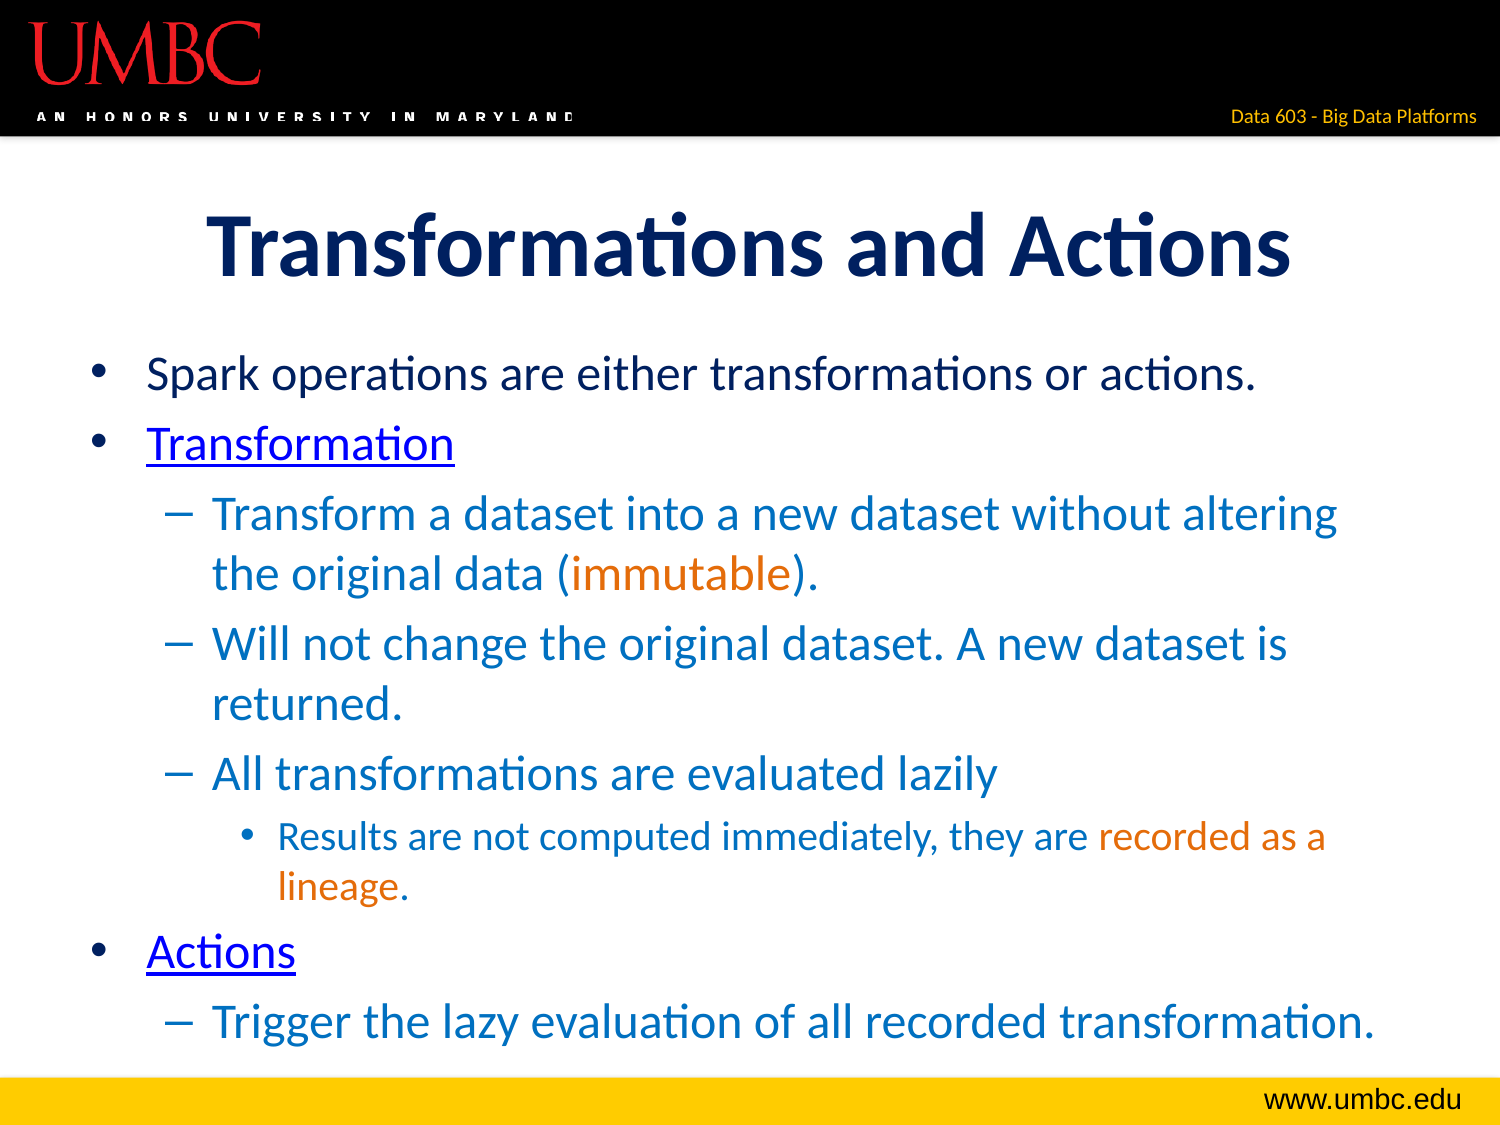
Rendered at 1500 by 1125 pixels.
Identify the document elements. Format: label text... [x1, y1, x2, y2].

title Transformations and Actions [75, 145, 1425, 333]
list Spark operations are either transformations or actions. Transformation Transform a dataset into a new dataset without altering the original data (immutable). Will not change the original dataset. A new dataset is returned. All transformations are evaluated lazily Results are not computed immediately, they are recorded as a lineage. Actions Trigger the lazy evaluation of all recorded transformation. [75, 333, 1425, 936]
